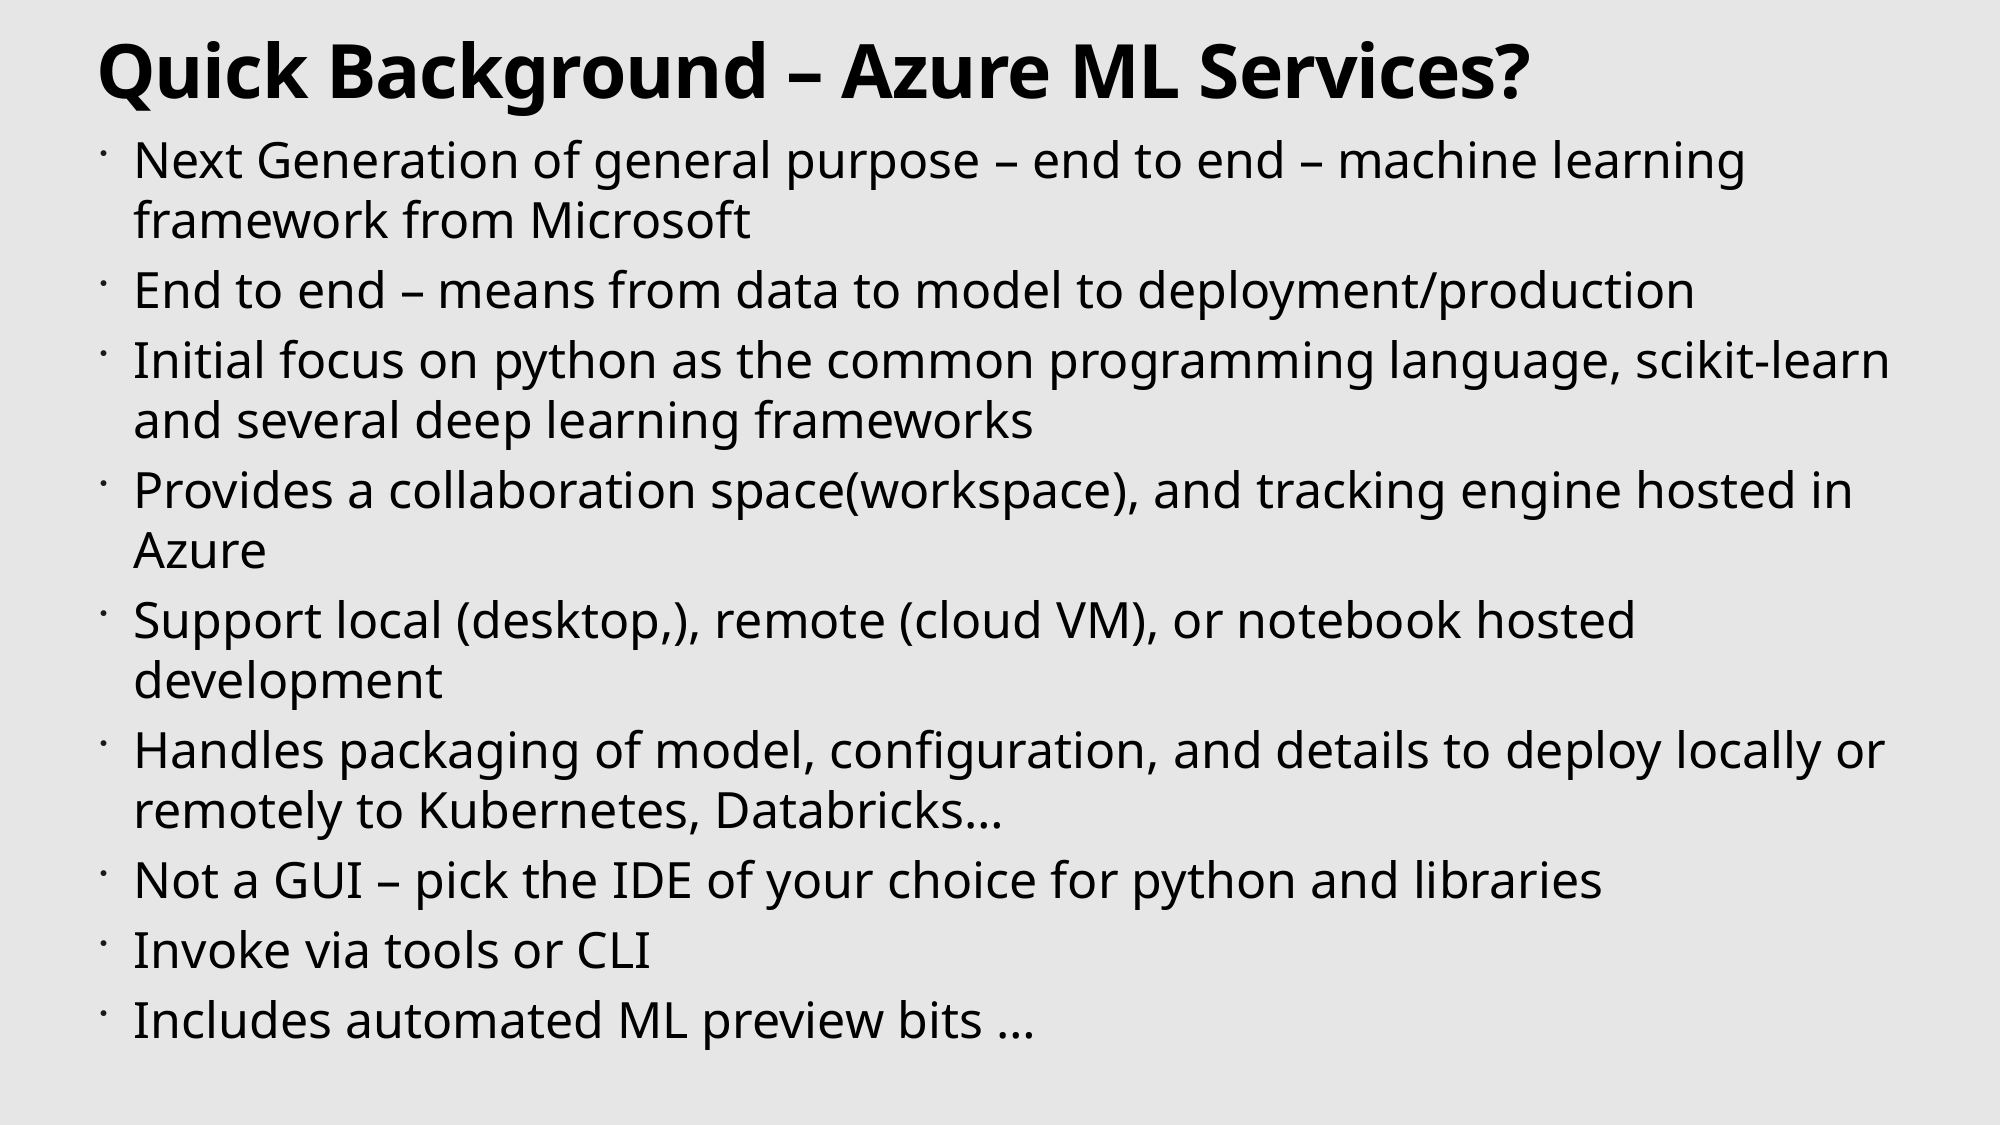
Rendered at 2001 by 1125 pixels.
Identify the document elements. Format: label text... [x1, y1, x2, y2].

list Next Generation of general purpose – end to end – machine learning framework from Microsoft End to end – means from data to model to deployment/production Initial focus on python as the common programming language, scikit-learn and several deep learning frameworks Provides a collaboration space(workspace), and tracking engine hosted in Azure Support local (desktop,), remote (cloud VM), or notebook hosted development Handles packaging of model, configuration, and details to deploy locally or remotely to Kubernetes, Databricks… Not a GUI – pick the IDE of your choice for python and libraries Invoke via tools or CLI Includes automated ML preview bits … [96, 128, 1904, 953]
title Quick Background – Azure ML Services? [96, 23, 1904, 115]
